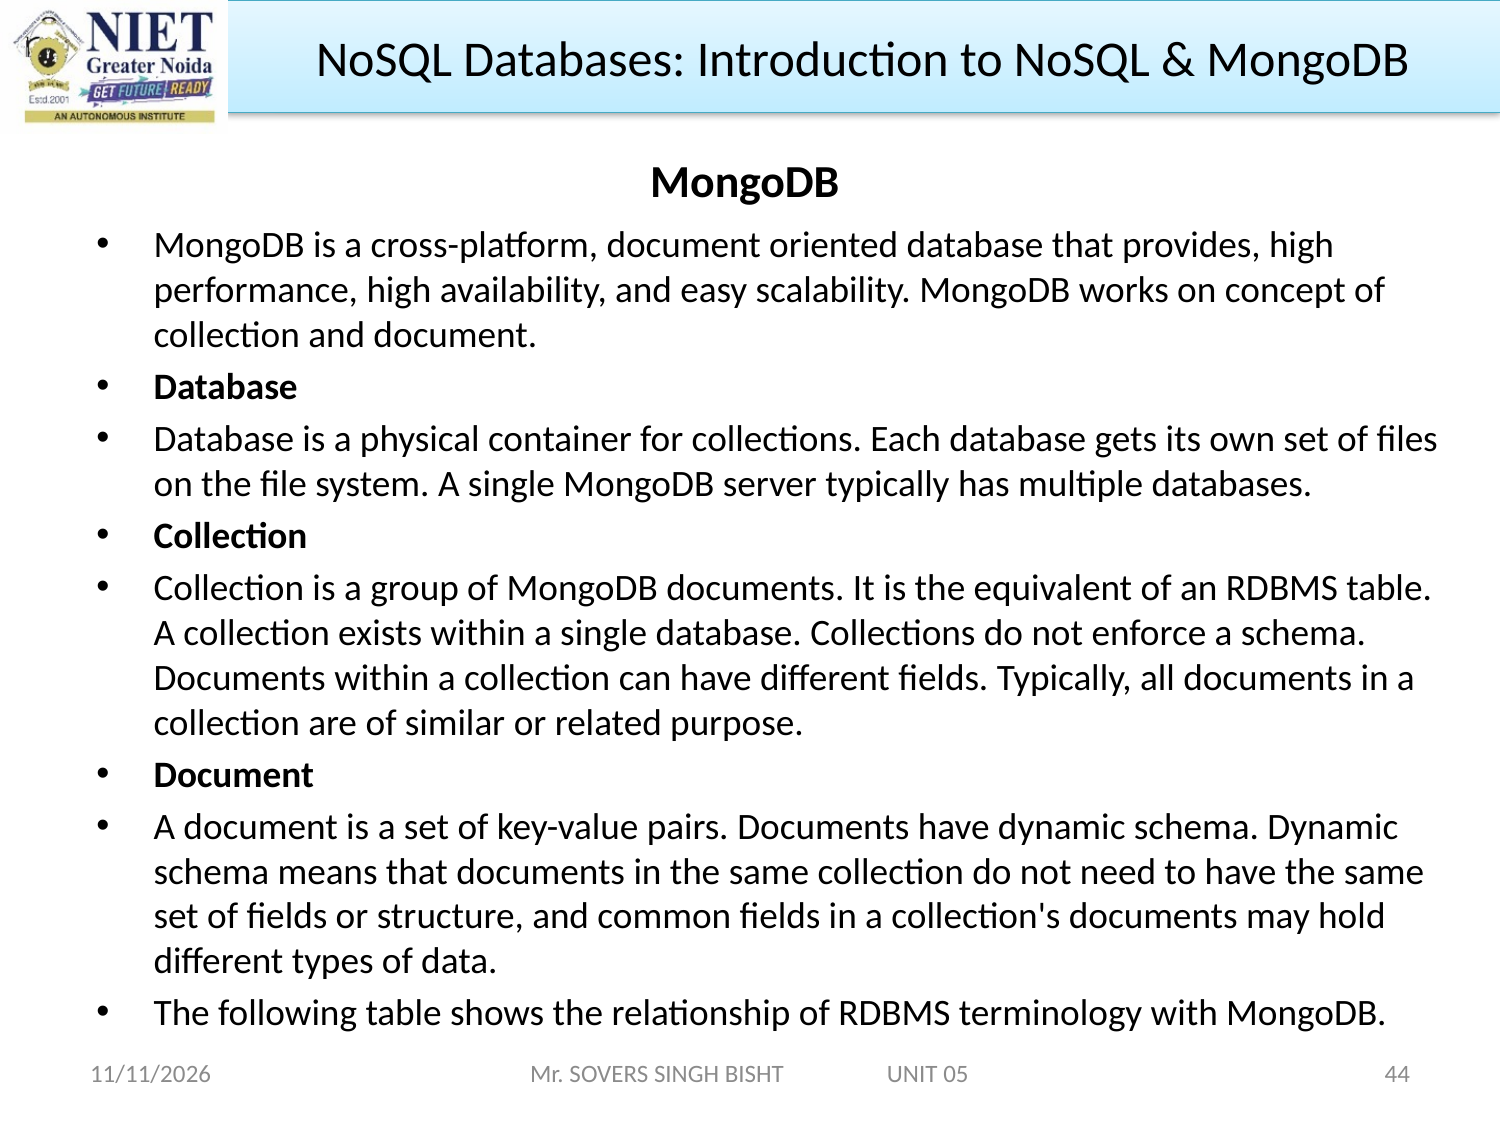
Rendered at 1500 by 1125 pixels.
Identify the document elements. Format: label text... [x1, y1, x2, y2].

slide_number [75, 1042, 425, 1103]
slide_number 44 [1074, 1042, 1425, 1103]
footer Mr. SOVERS SINGH BISHT UNIT 05 [512, 1042, 988, 1103]
list MongoDB is a cross-platform, document oriented database that provides, high performance, high availability, and easy scalability. MongoDB works on concept of collection and document. Database Database is a physical container for collections. Each database gets its own set of files on the file system. A single MongoDB server typically has multiple databases. Collection Collection is a group of MongoDB documents. It is the equivalent of an RDBMS table. A collection exists within a single database. Collections do not enforce a schema. Documents within a collection can have different fields. Typically, all documents in a collection are of similar or related purpose. Document A document is a set of key-value pairs. Documents have dynamic schema. Dynamic schema means that documents in the same collection do not need to have the same set of fields or structure, and common fields in a collection's documents may hold different types of data. The following table shows the relationship of RDBMS terminology with MongoDB. [81, 212, 1469, 1043]
title MongoDB [75, 149, 1425, 263]
picture [0, 0, 238, 134]
text_box NoSQL Databases: Introduction to NoSQL & MongoDB [229, 0, 1500, 113]
